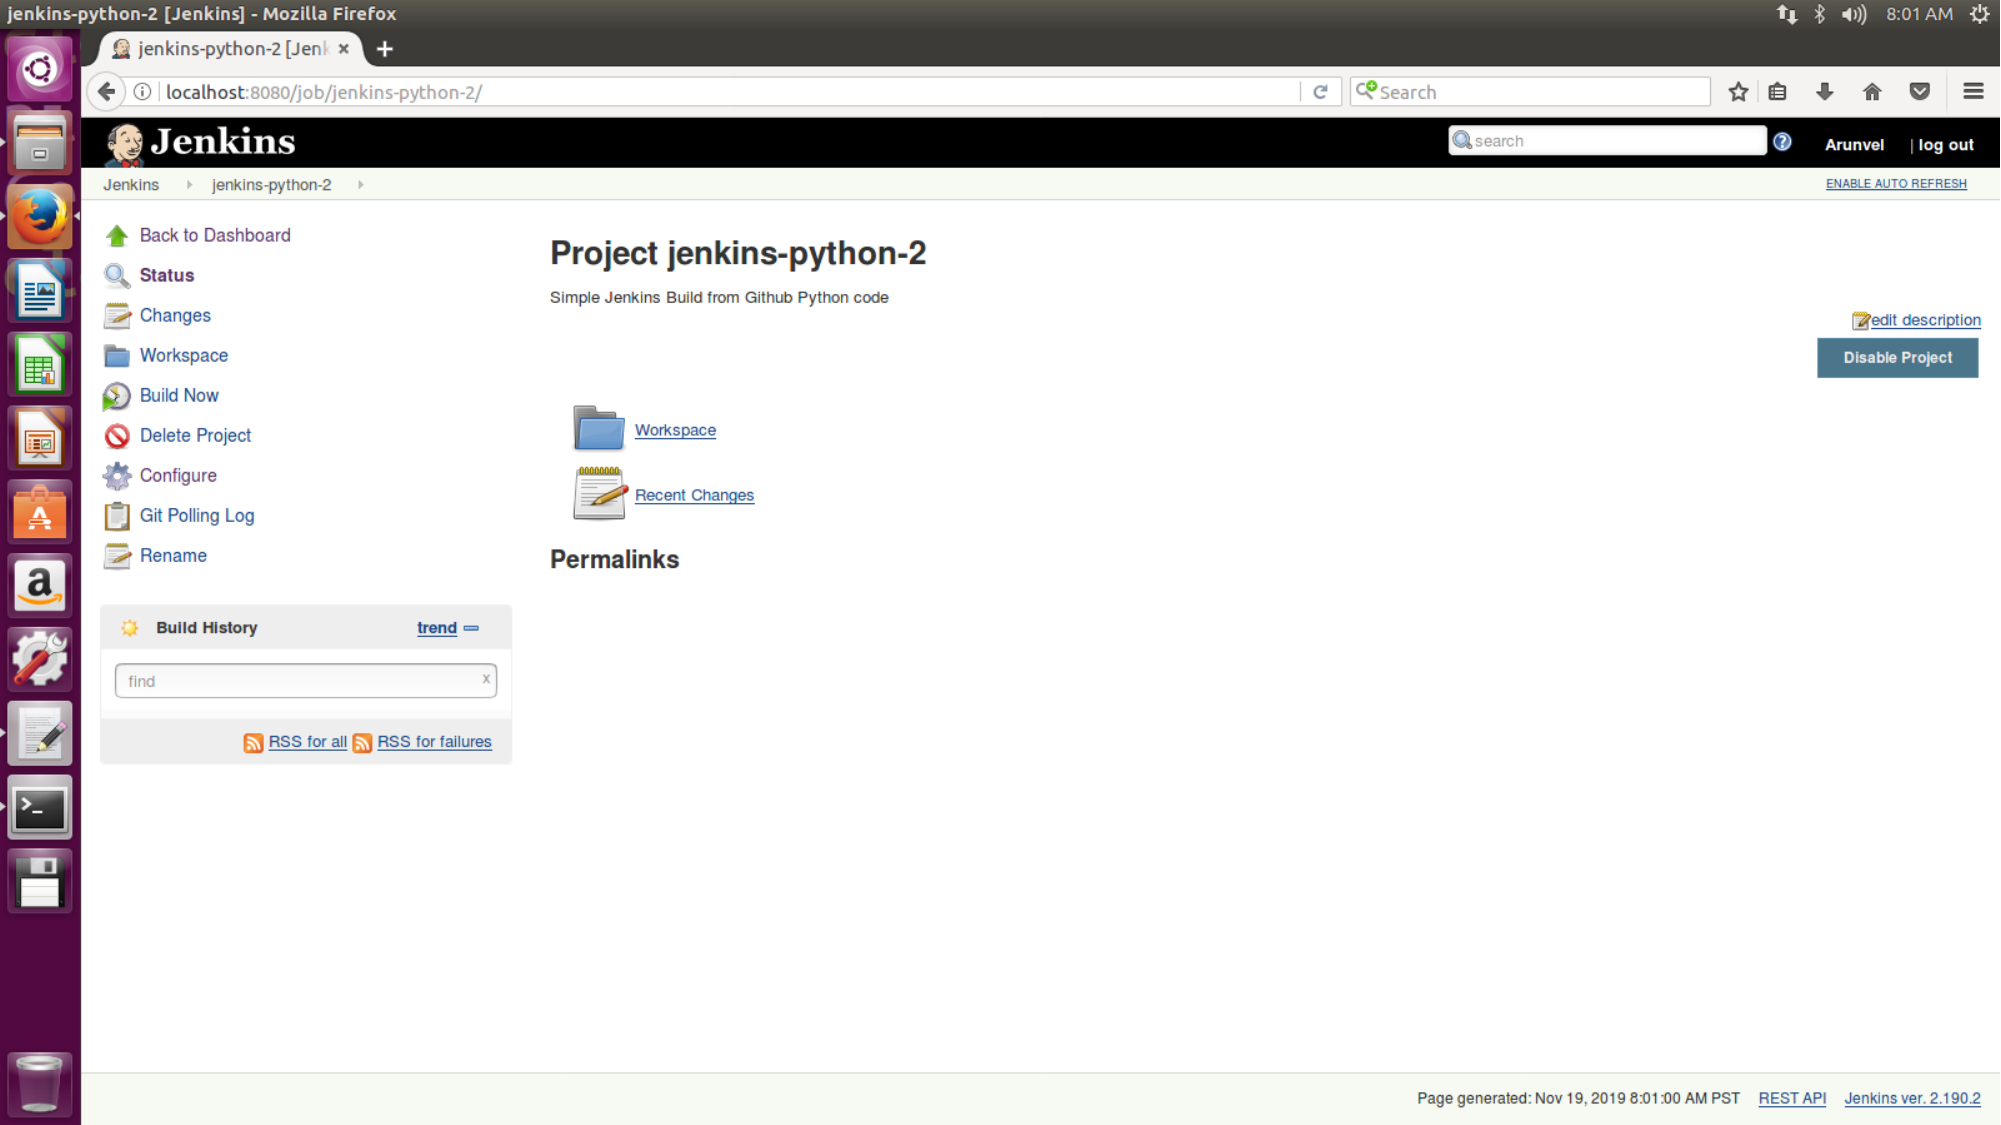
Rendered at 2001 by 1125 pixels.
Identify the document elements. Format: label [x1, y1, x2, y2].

list [0, 0, 2000, 1125]
